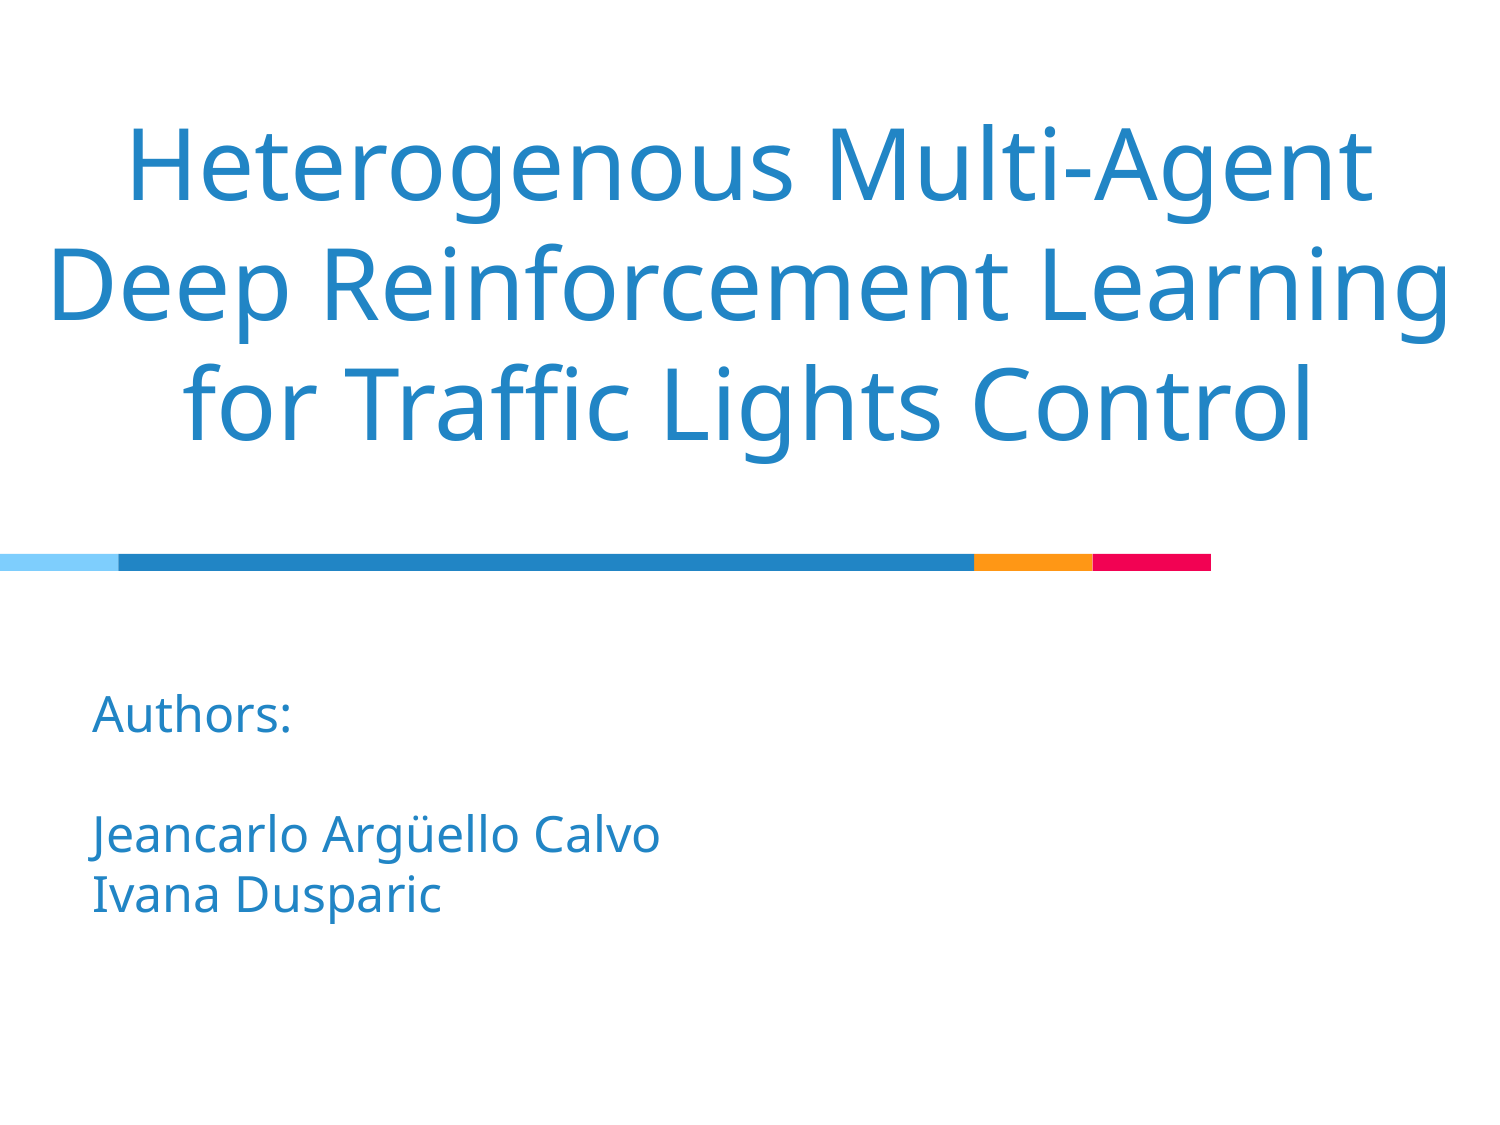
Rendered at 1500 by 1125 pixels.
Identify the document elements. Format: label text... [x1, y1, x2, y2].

text_box Authors: Jeancarlo Argüello Calvo Ivana Dusparic [77, 675, 990, 931]
title Heterogenous Multi-Agent Deep Reinforcement Learning for Traffic Lights Control [0, 85, 1500, 339]
